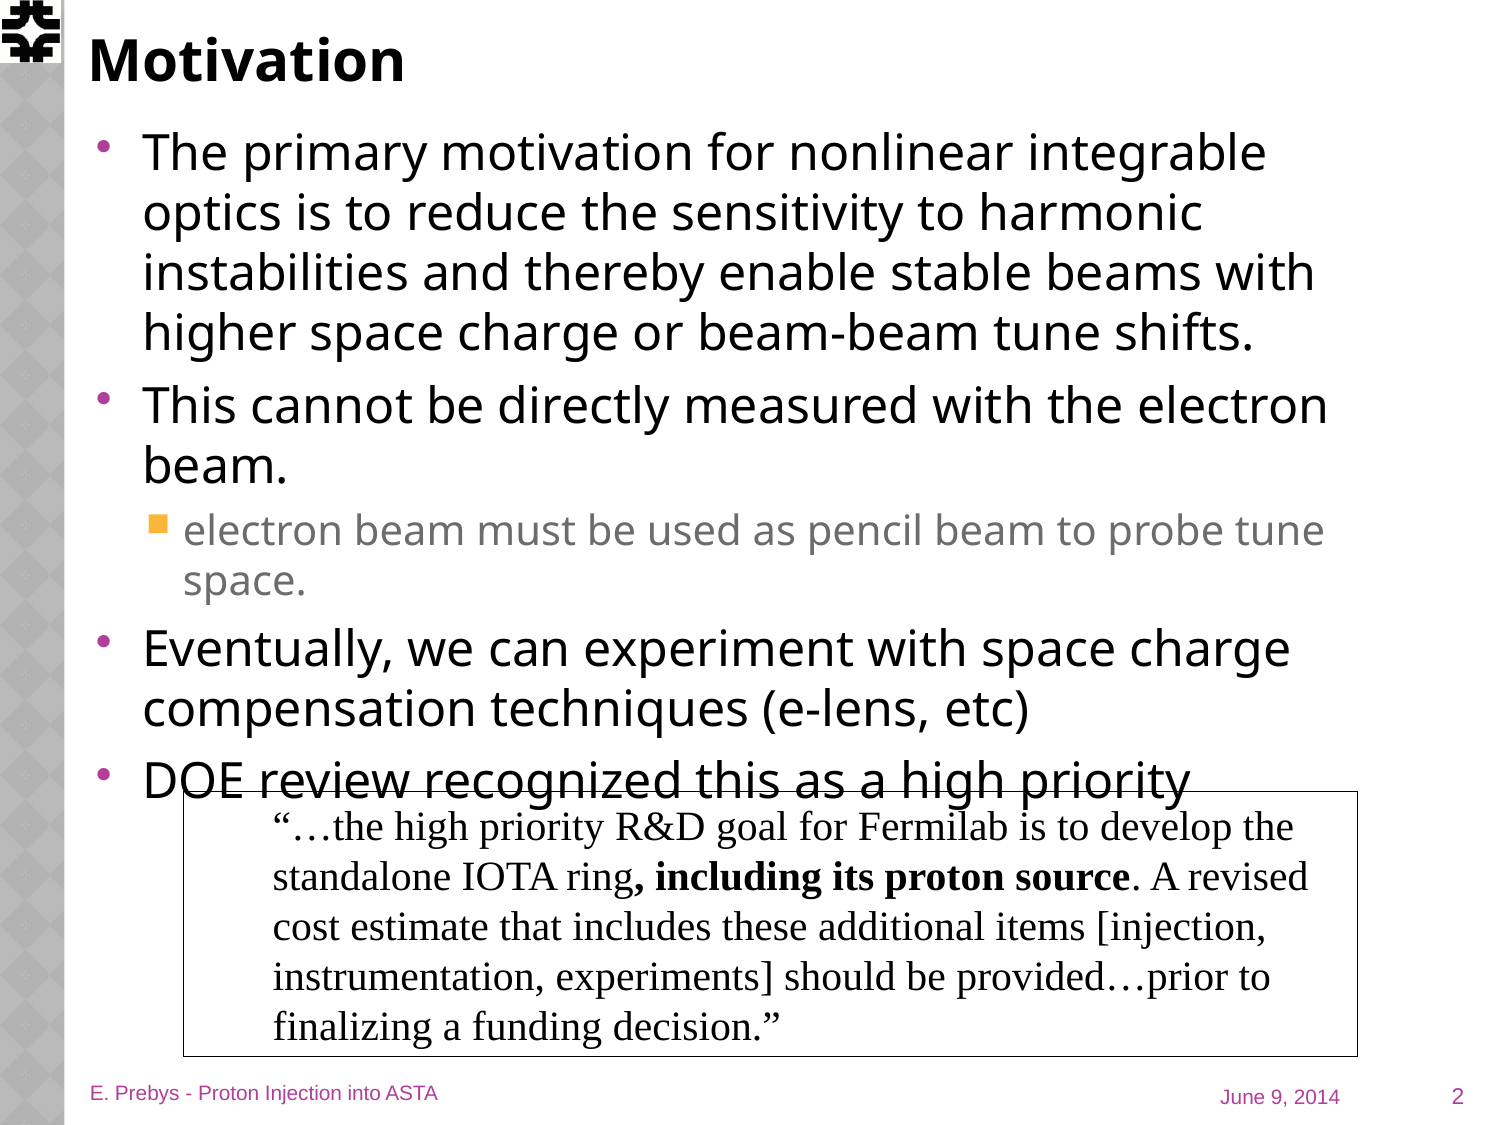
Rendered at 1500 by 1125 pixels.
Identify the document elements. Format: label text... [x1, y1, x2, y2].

footer E. Prebys - Proton Injection into ASTA [75, 1075, 709, 1105]
list The primary motivation for nonlinear integrable optics is to reduce the sensitivity to harmonic instabilities and thereby enable stable beams with higher space charge or beam-beam tune shifts. This cannot be directly measured with the electron beam. electron beam must be used as pencil beam to probe tune space. Eventually, we can experiment with space charge compensation techniques (e-lens, etc) DOE review recognized this as a high priority [82, 112, 1437, 793]
title Motivation [80, 20, 1436, 93]
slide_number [827, 1077, 1355, 1110]
picture [0, 0, 61, 63]
text_box “…the high priority R&D goal for Fermilab is to develop the standalone IOTA ring, including its proton source. A revised cost estimate that includes these additional items [injection, instrumentation, experiments] should be provided…prior to finalizing a funding decision.” [183, 791, 1358, 1057]
slide_number 2 [1367, 1071, 1465, 1110]
